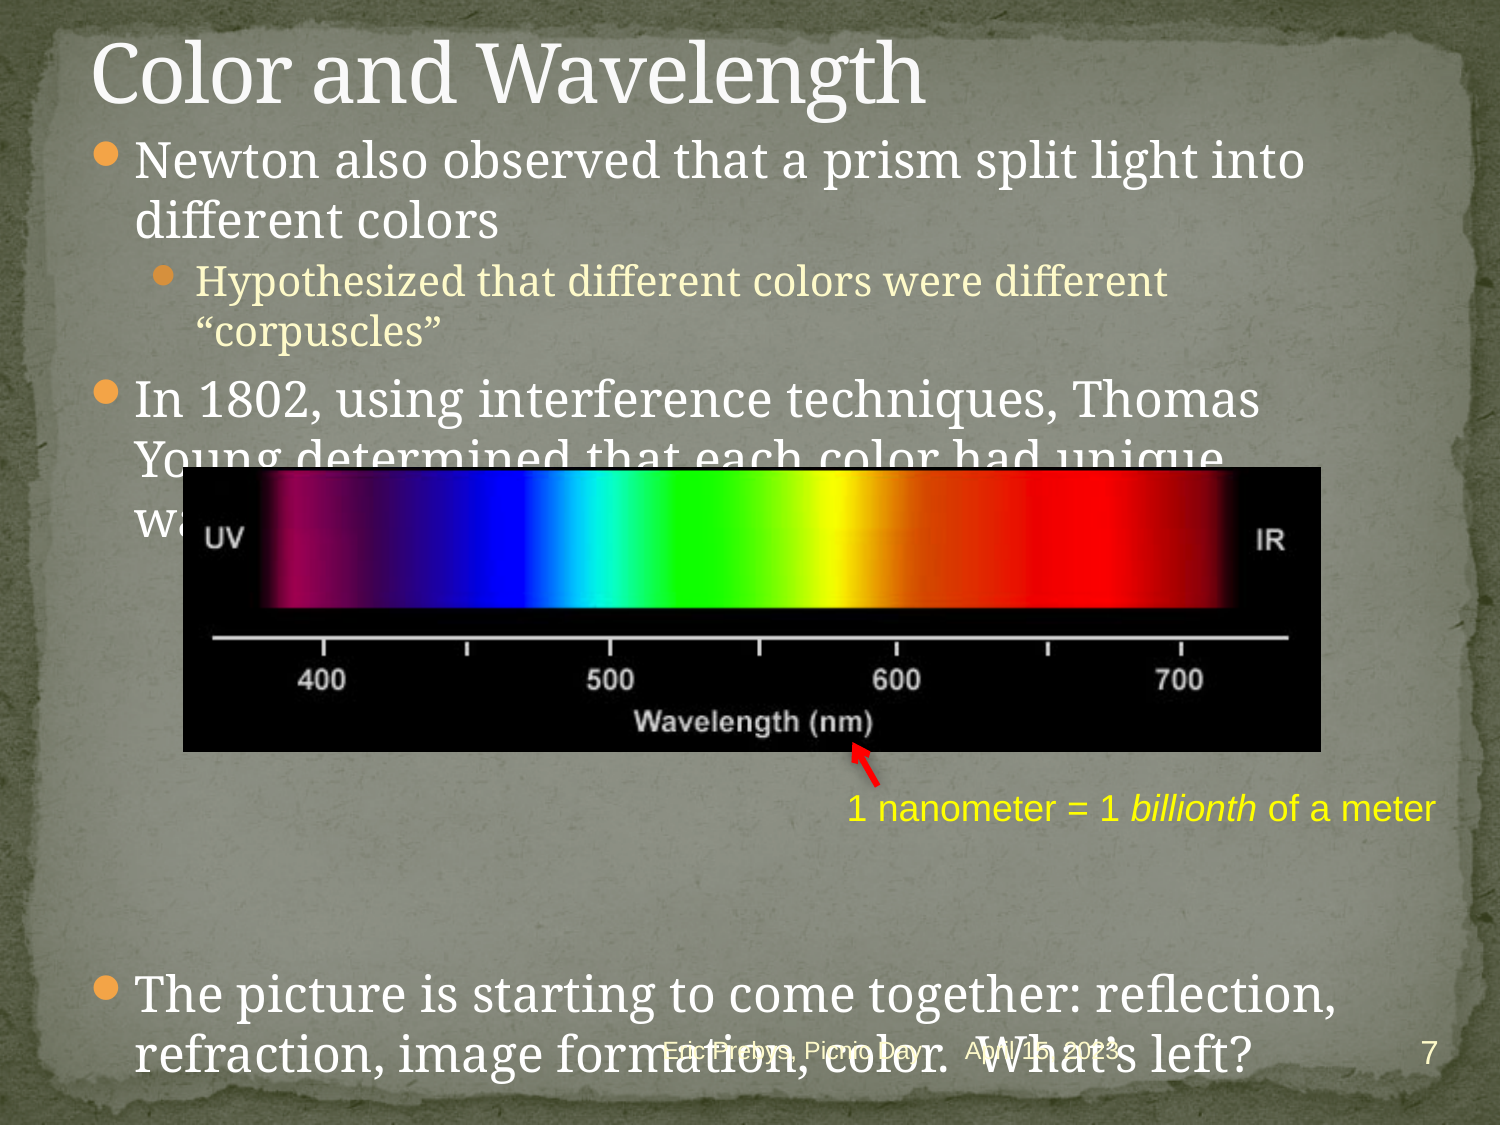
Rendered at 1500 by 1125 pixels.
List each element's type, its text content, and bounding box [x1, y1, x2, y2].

text_box 1 nanometer = 1 billionth of a meter [831, 776, 1456, 837]
title Color and Wavelength [74, 24, 1425, 128]
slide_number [950, 1017, 1375, 1081]
list Newton also observed that a prism split light into different colors Hypothesized that different colors were different “corpuscles” In 1802, using interference techniques, Thomas Young determined that each color had unique wavelength The picture is starting to come together: reflection, refraction, image formation, color. What’s left? [74, 121, 1426, 830]
slide_number 7 [1379, 1014, 1480, 1089]
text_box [854, 744, 876, 785]
footer Eric Prebys, Picnic Day [350, 1017, 938, 1081]
picture [183, 467, 1321, 752]
